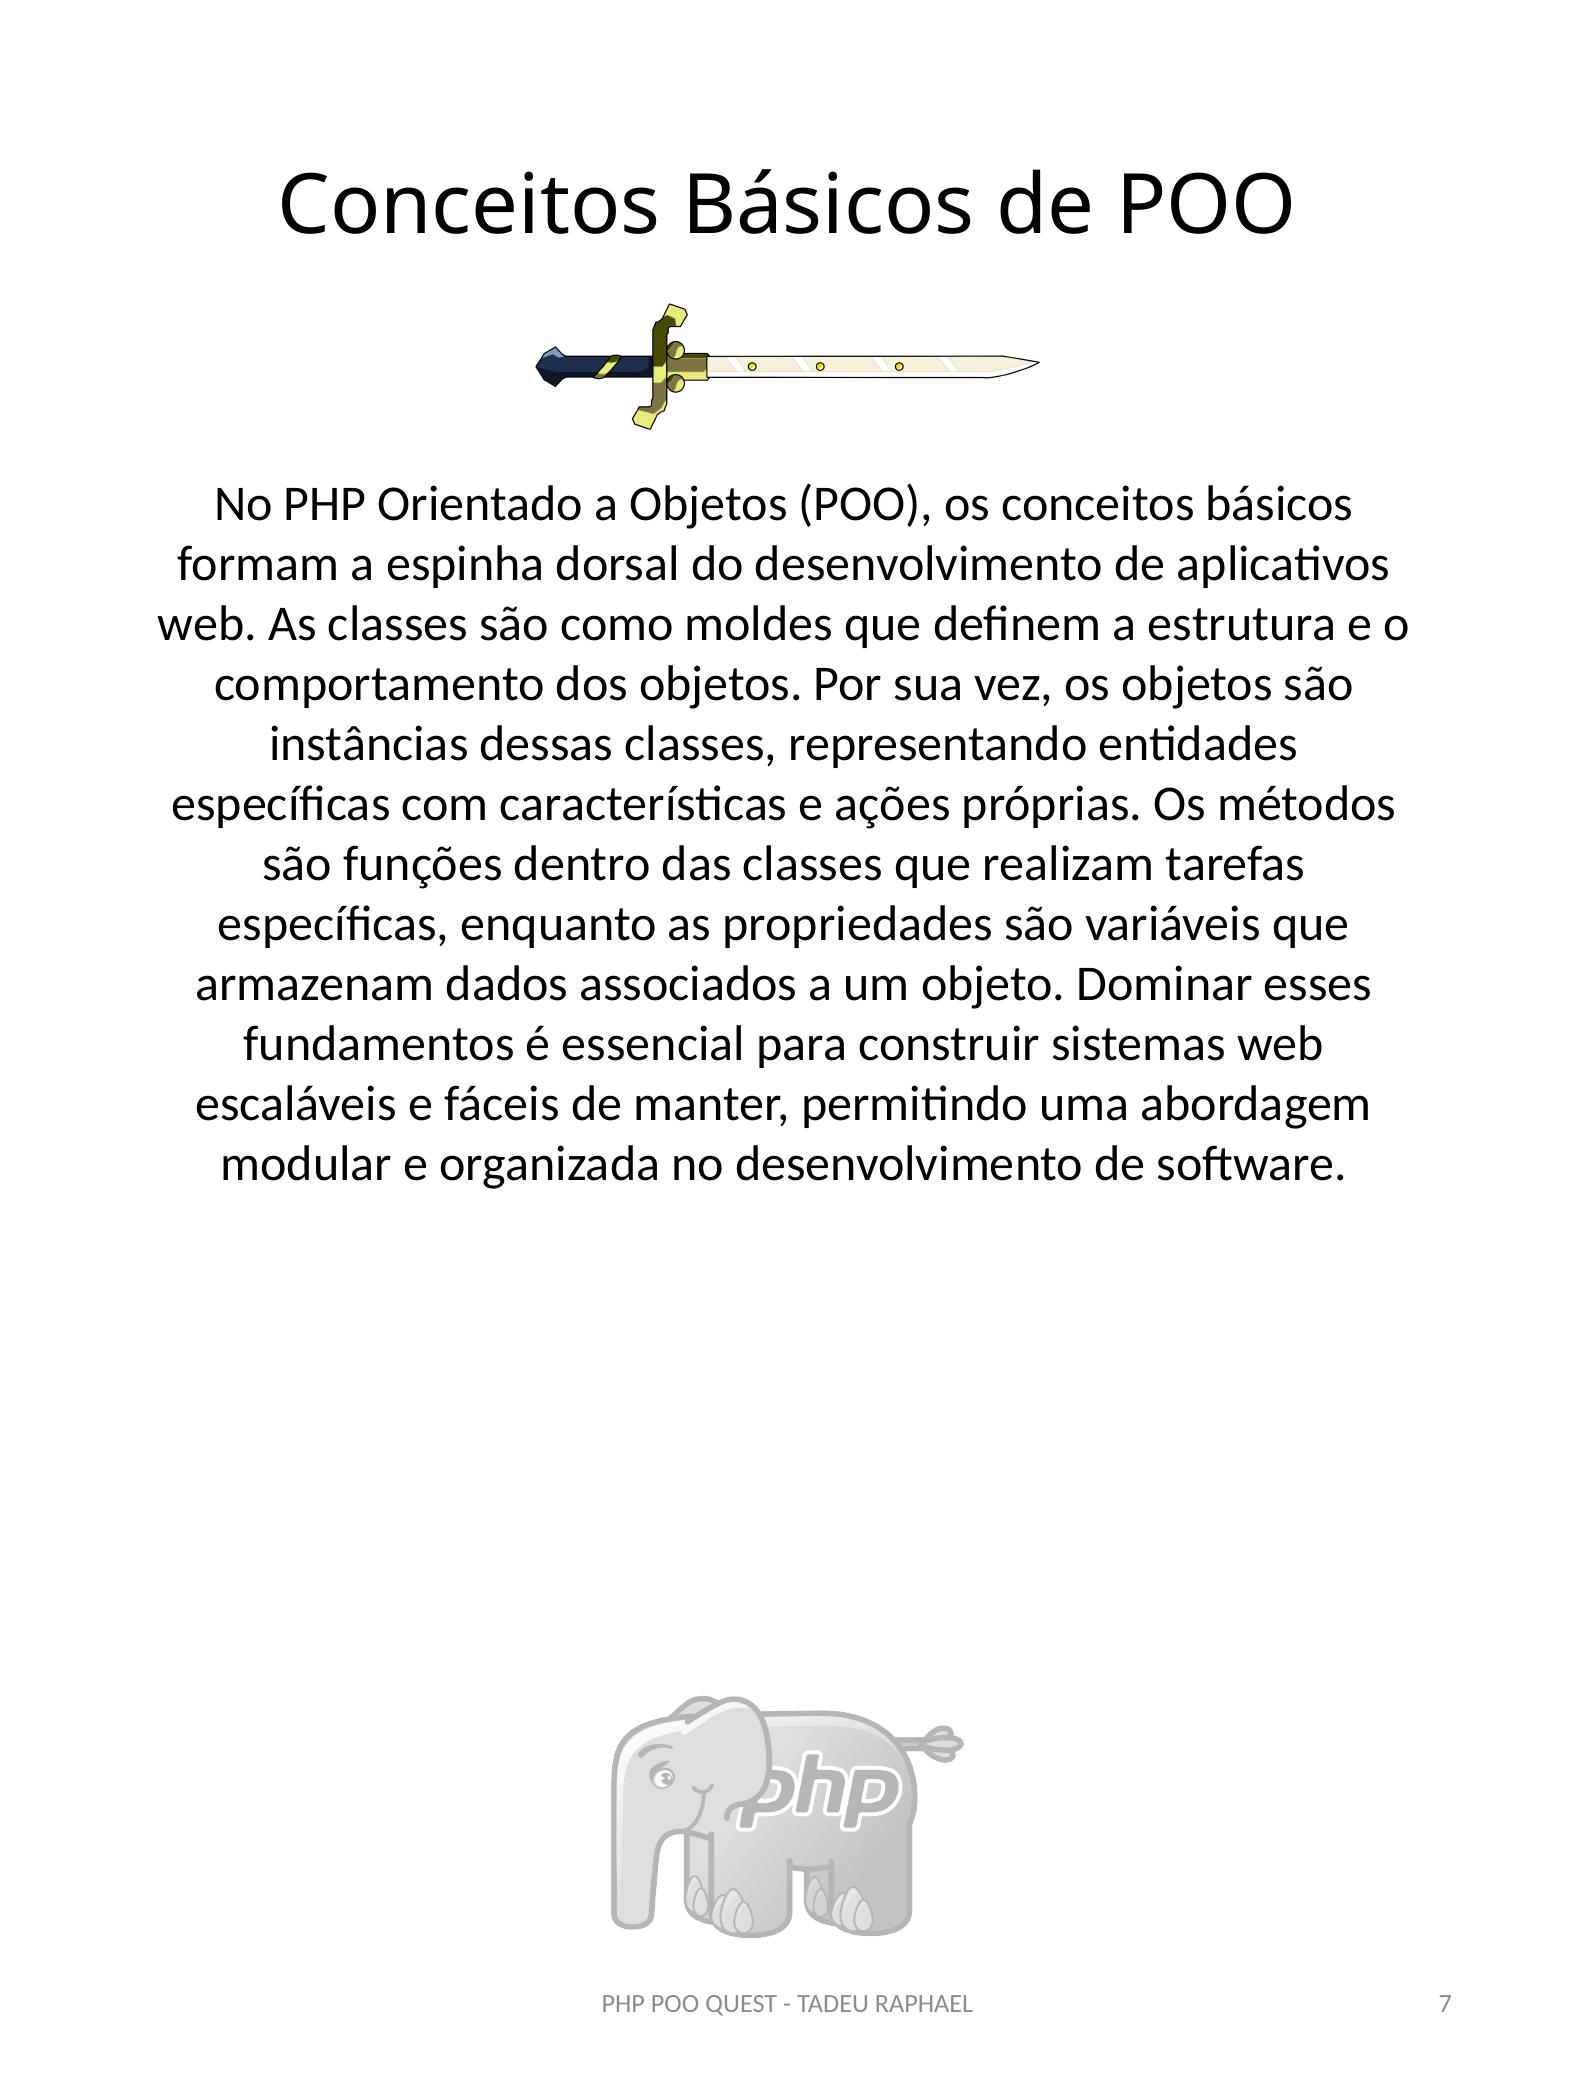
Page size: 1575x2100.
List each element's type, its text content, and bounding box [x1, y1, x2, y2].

picture [607, 1637, 968, 1997]
text_box Conceitos Básicos de POO [851, 142, 1429, 358]
text_box Conceitos Básicos de POO [146, 142, 723, 358]
text_box No PHP Orientado a Objetos (POO), os conceitos básicos formam a espinha dorsal do desenvolvimento de aplicativos web. As classes são como moldes que definem a estrutura e o comportamento dos objetos. Por sua vez, os objetos são instâncias dessas classes, representando entidades específicas com características e ações próprias. Os métodos são funções dentro das classes que realizam tarefas específicas, enquanto as propriedades são variáveis que armazenam dados associados a um objeto. Dominar esses fundamentos é essencial para construir sistemas web escaláveis e fáceis de manter, permitindo uma abordagem modular e organizada no desenvolvimento de software. [142, 462, 1426, 1198]
picture [536, 114, 1039, 619]
footer PHP POO QUEST - TADEU RAPHAEL [521, 1946, 1054, 2059]
slide_number 7 [1112, 1946, 1467, 2059]
